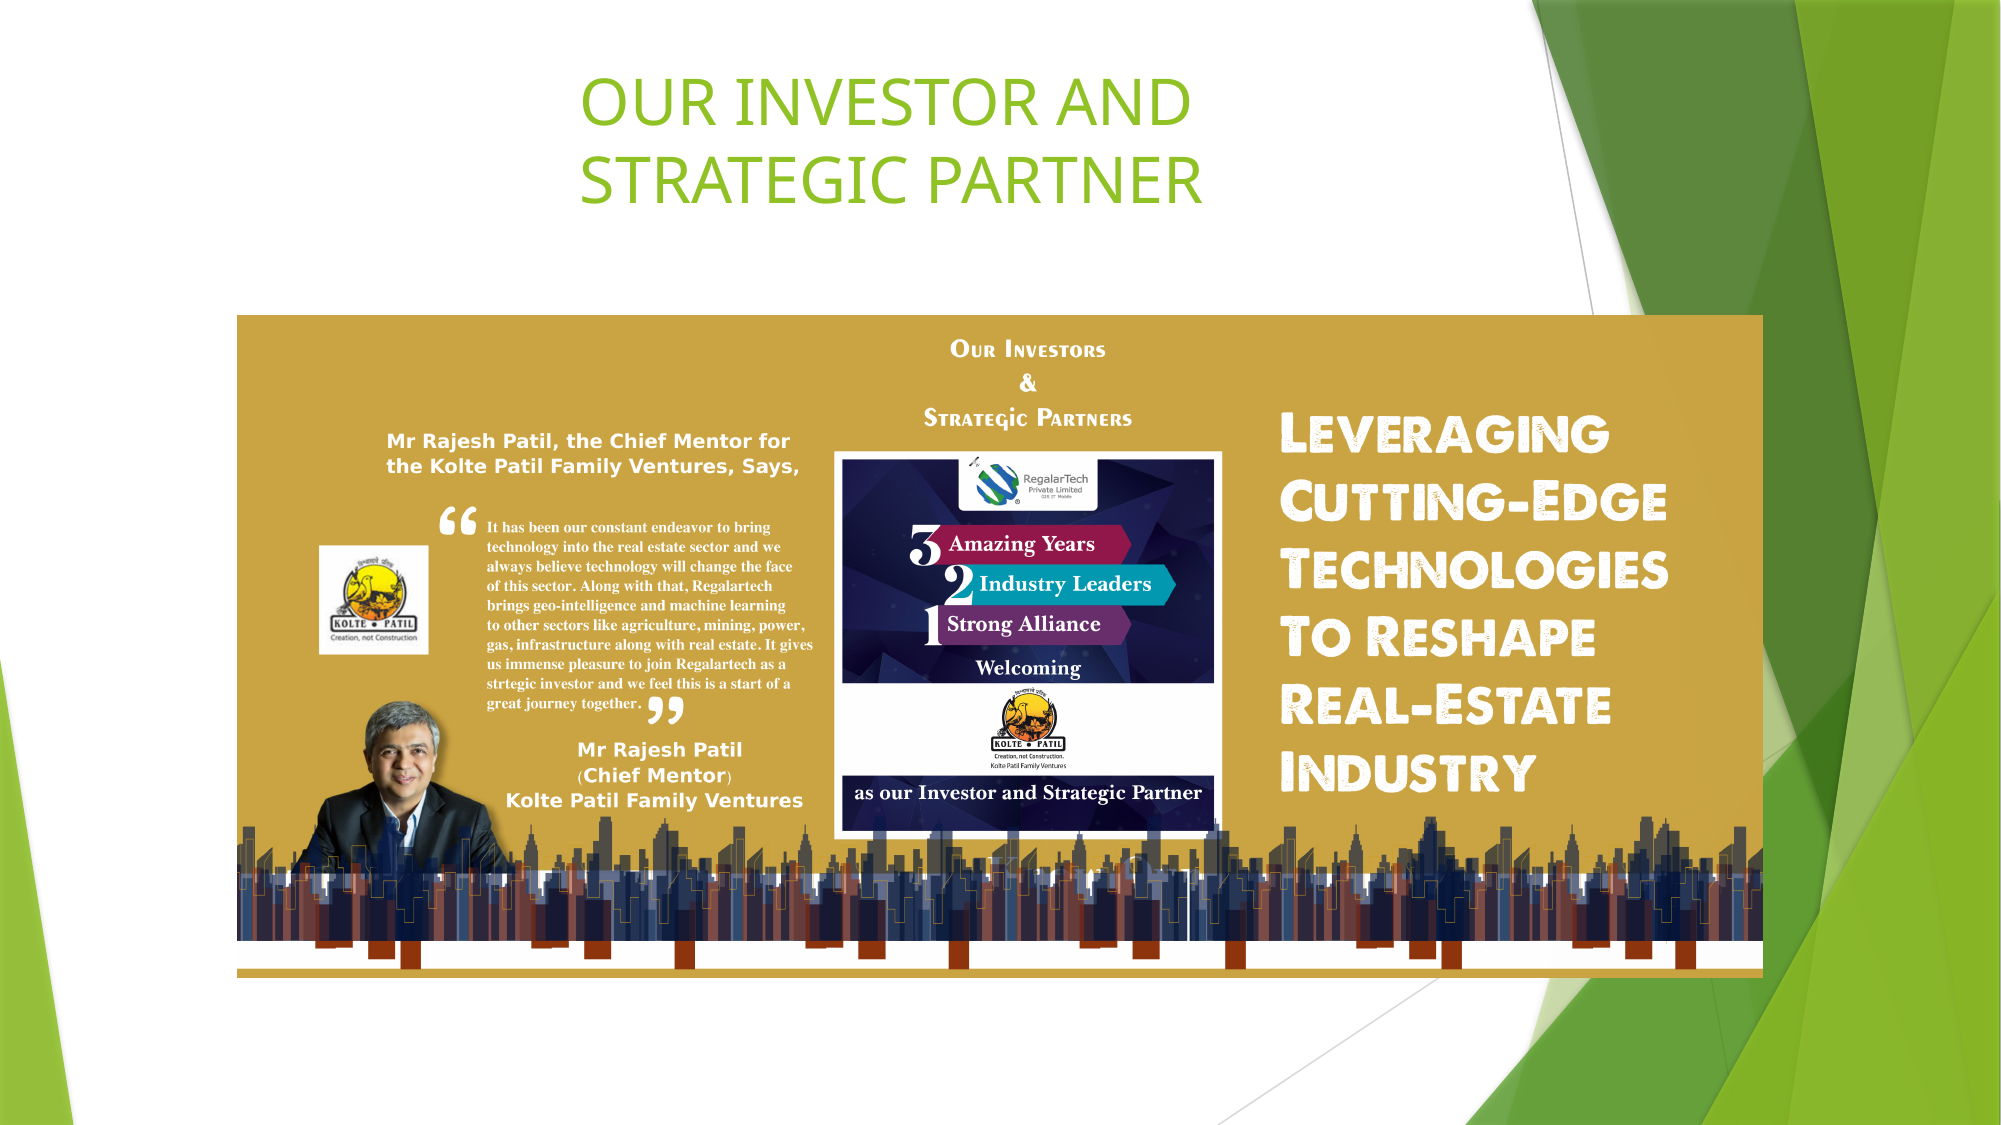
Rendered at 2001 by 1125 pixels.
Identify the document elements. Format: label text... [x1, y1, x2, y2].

text_box OUR INVESTOR AND STRATEGIC PARTNER [565, 53, 1295, 271]
picture [237, 314, 1763, 979]
